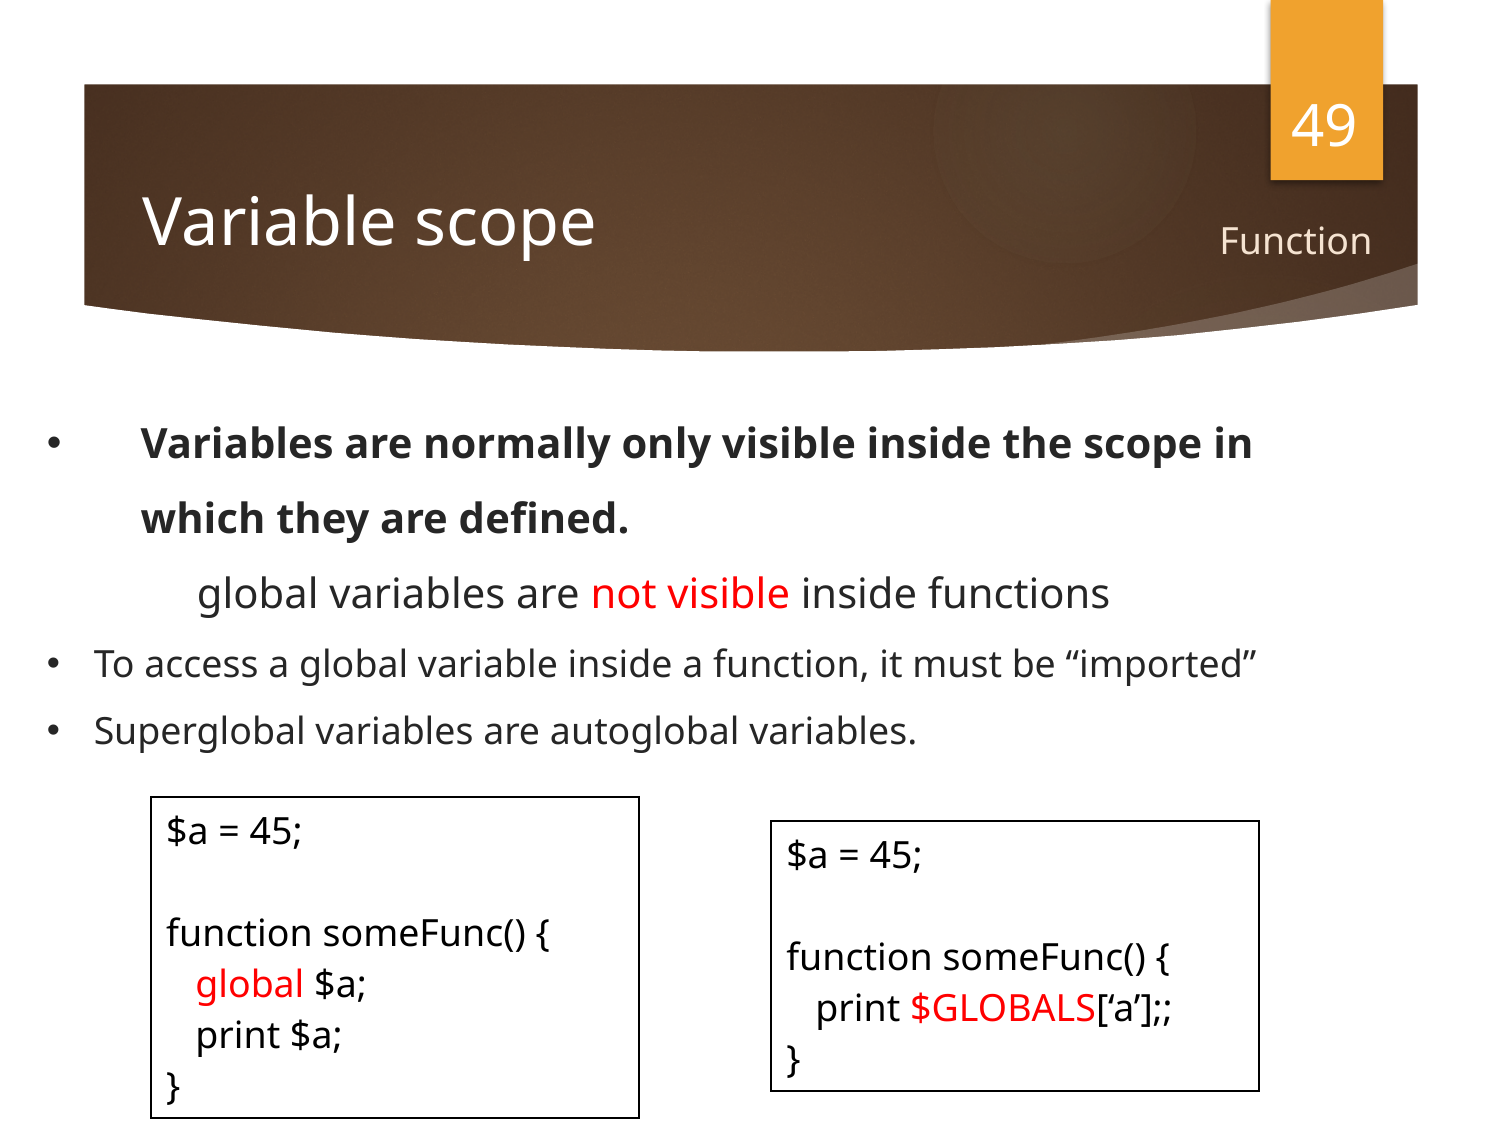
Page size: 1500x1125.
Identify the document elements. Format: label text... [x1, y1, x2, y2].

table_header $a = 45; function someFunc() { global $a; print $a; } [152, 798, 638, 1117]
title Variable scope [127, 144, 1150, 294]
text_box Variables are normally only visible inside the scope in which they are defined. global variables are not visible inside functions To access a global variable inside a function, it must be “imported” Superglobal variables are autoglobal variables. [32, 321, 1400, 1125]
text_box [99, 170, 1443, 998]
table_header $a = 45; function someFunc() { print $GLOBALS[‘a’];; } [772, 822, 1258, 1090]
slide_number 49 [1259, 48, 1390, 175]
text_box Function [1204, 210, 1388, 270]
